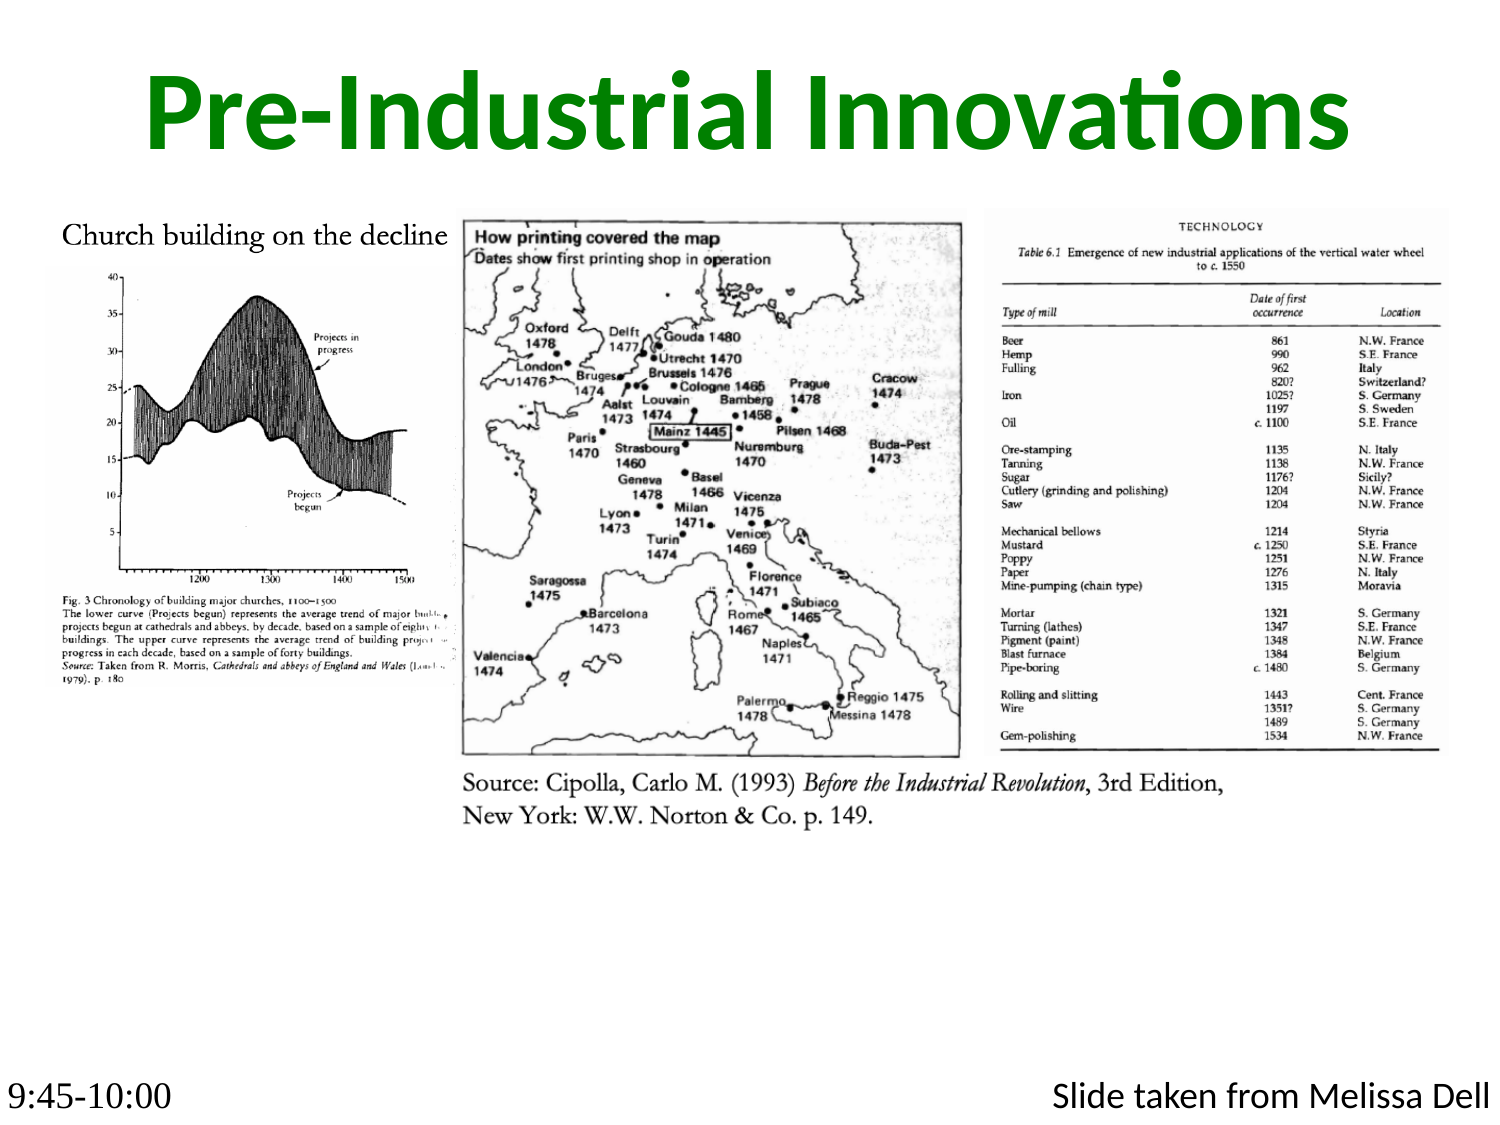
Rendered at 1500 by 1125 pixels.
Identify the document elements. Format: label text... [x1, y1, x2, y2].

text_box Slide taken from Melissa Dell [1044, 1064, 1499, 1124]
text_box 9:45-10:00 [0, 1064, 266, 1124]
title Pre-Industrial Innovations [44, 0, 1453, 209]
picture [45, 208, 1453, 834]
